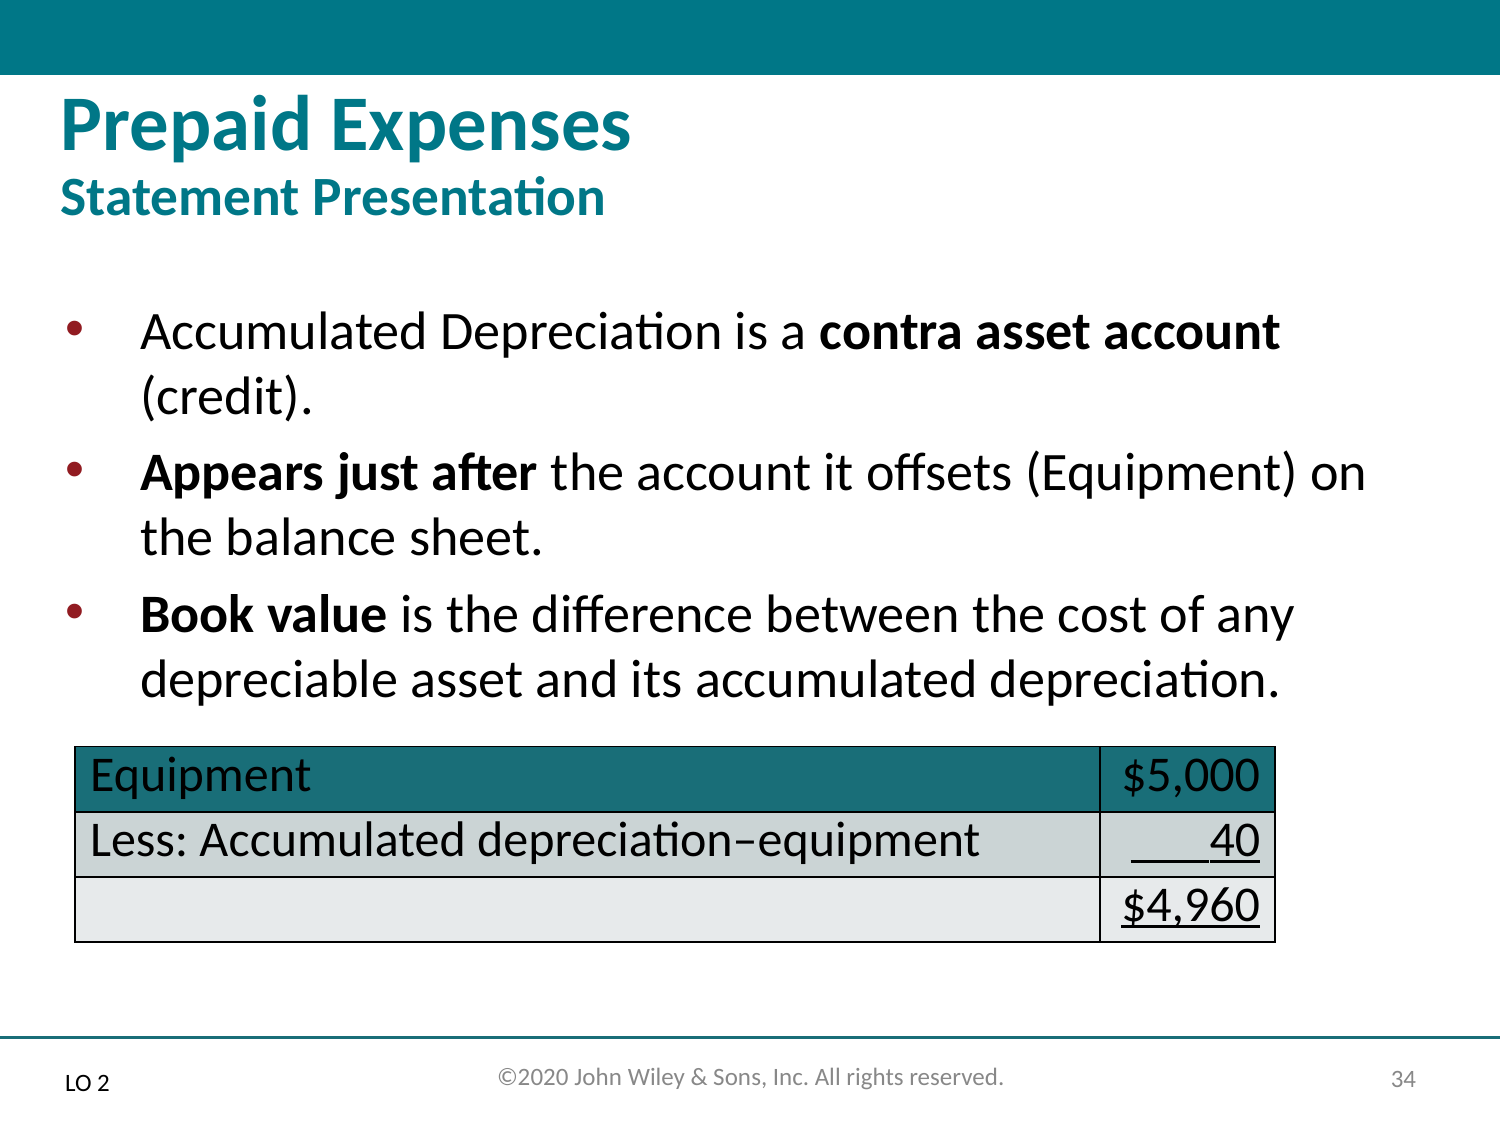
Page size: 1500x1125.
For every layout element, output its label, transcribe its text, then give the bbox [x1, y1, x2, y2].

list LO 2 [50, 1062, 150, 1113]
table_cell Less: Accumulated depreciation–equipment [76, 813, 1099, 876]
table_cell $4,960 [1101, 878, 1274, 941]
table_cell [76, 878, 1099, 941]
table_header Equipment [76, 747, 1099, 811]
title Prepaid Expenses Statement Presentation [45, 75, 1447, 235]
list Accumulated Depreciation is a contra asset account (credit). Appears just after the account it offsets (Equipment) on the balance sheet. Book value is the difference between the cost of any depreciable asset and its accumulated depreciation. [50, 287, 1450, 704]
table_cell 40 [1101, 813, 1274, 876]
table_header $5,000 [1101, 747, 1274, 811]
